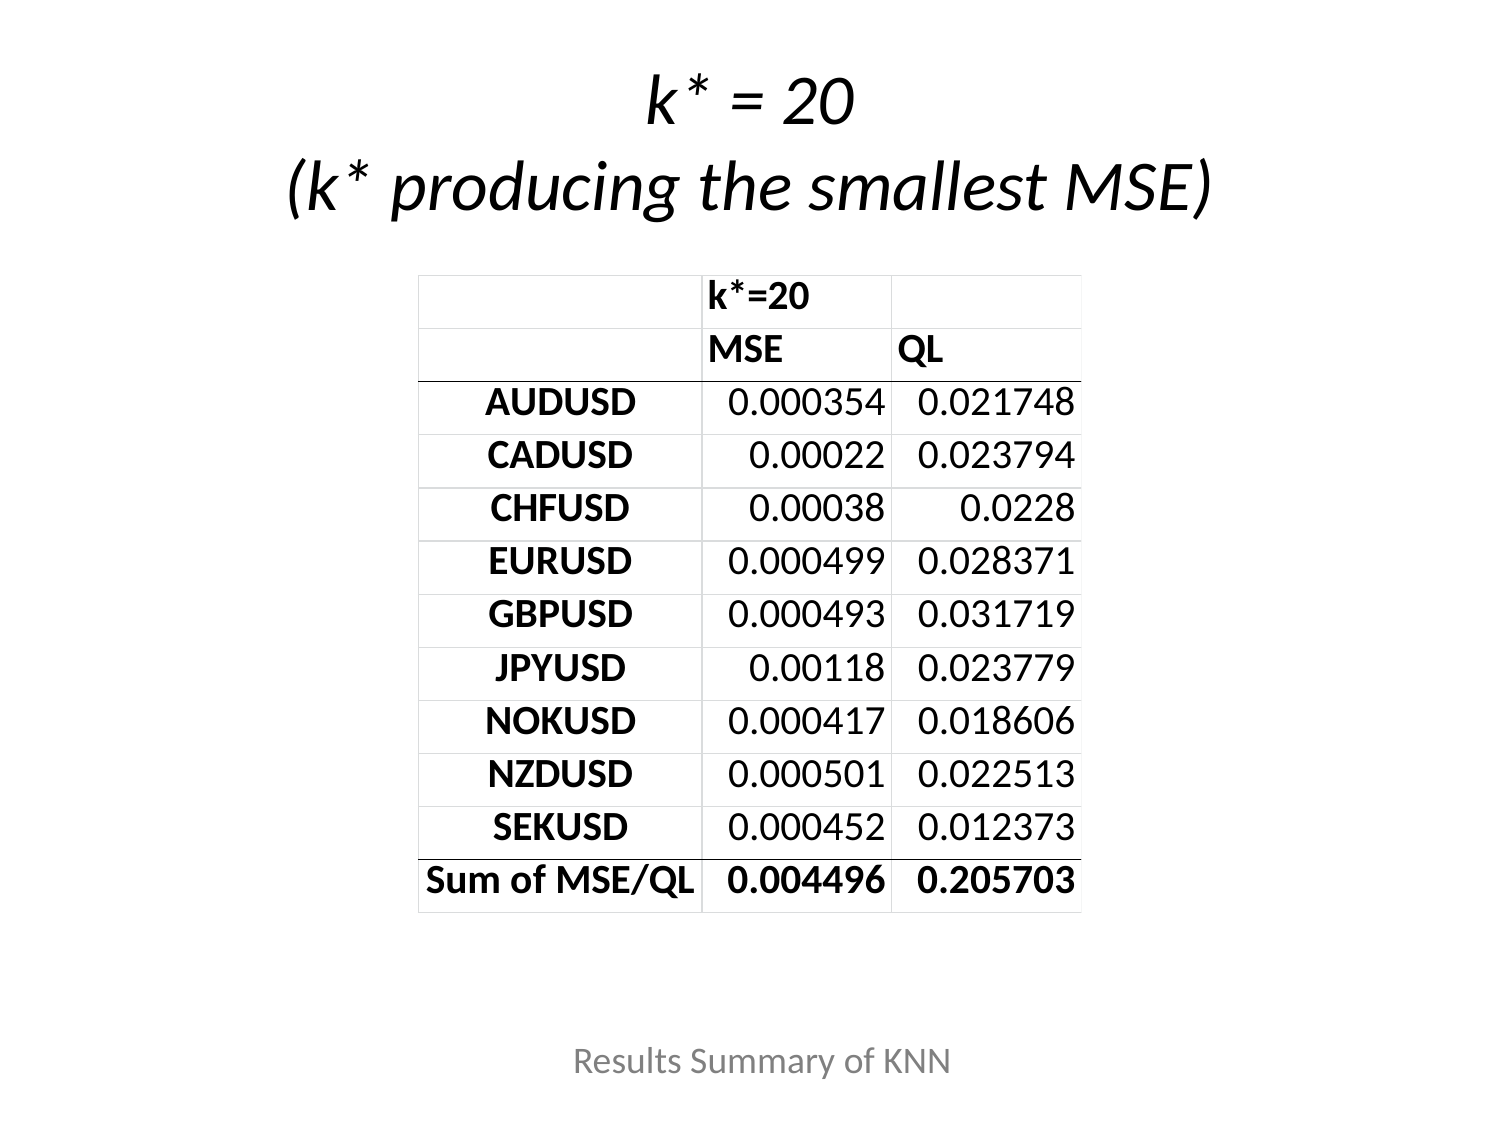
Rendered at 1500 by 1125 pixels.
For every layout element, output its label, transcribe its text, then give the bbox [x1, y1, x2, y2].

title k* = 20 (k* producing the smallest MSE) [75, 45, 1425, 233]
text_box Results Summary of KNN [474, 1028, 1050, 1089]
picture [417, 274, 1083, 914]
